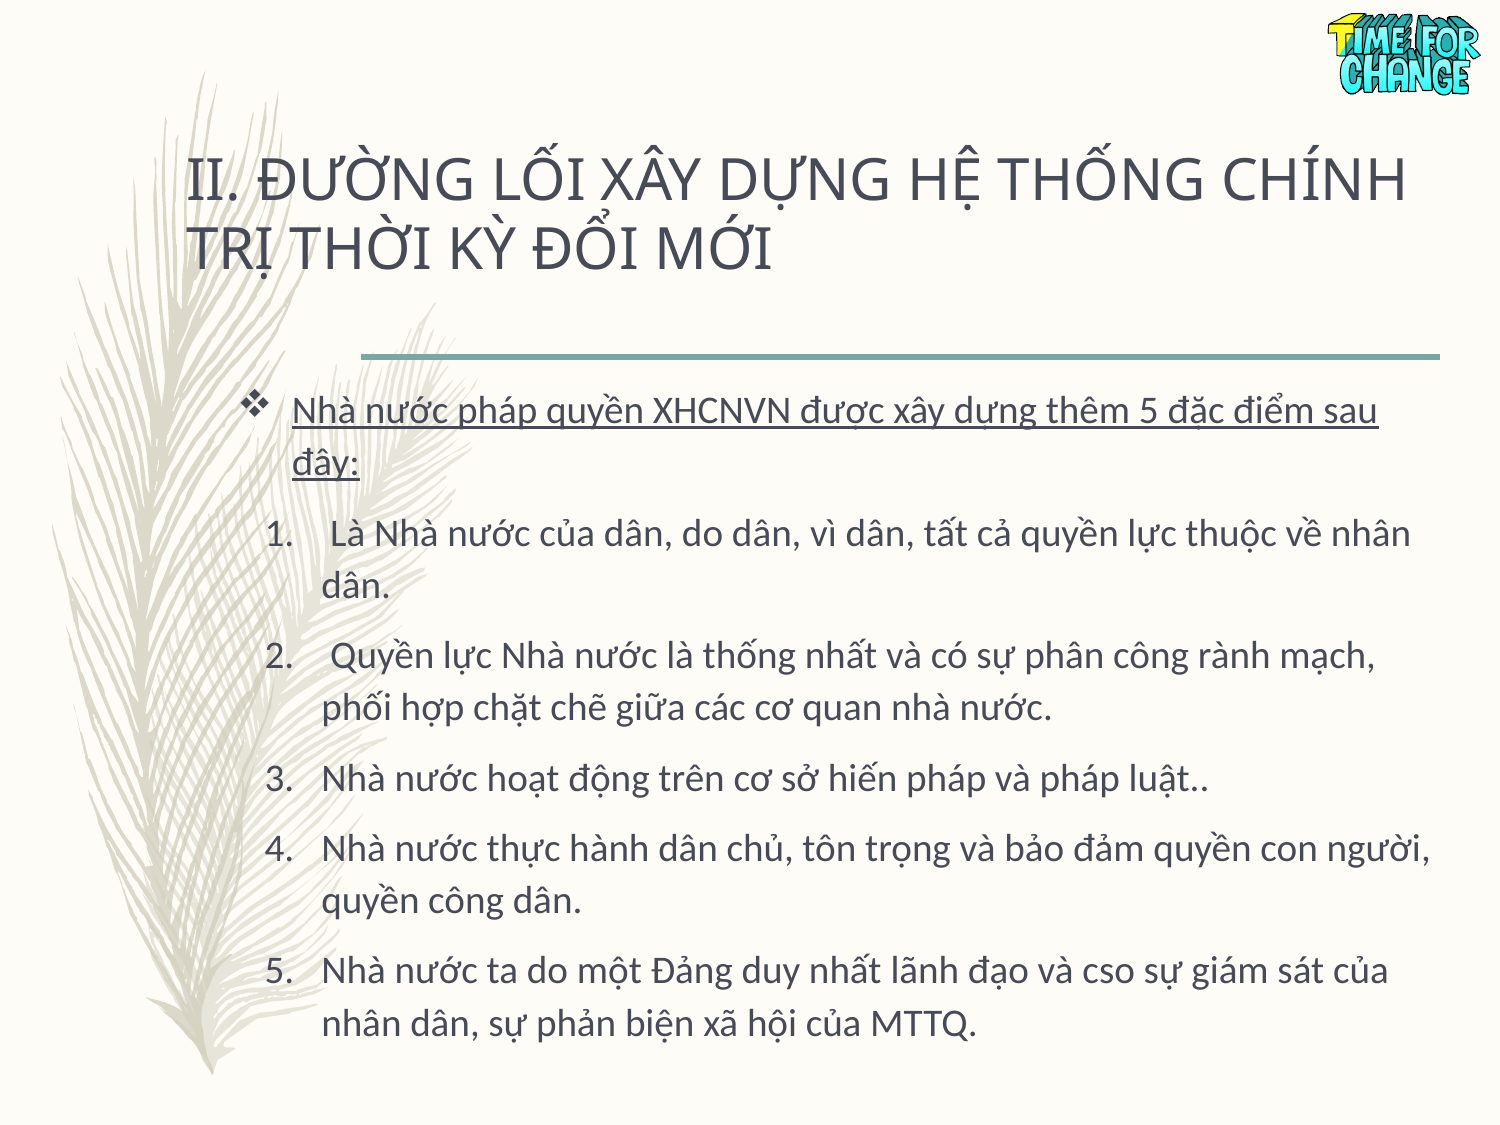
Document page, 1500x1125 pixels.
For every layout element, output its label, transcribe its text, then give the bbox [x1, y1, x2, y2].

title II. ĐƯỜNG LỐI XÂY DỰNG HỆ THỐNG CHÍNH TRỊ THỜI KỲ ĐỔI MỚI [171, 137, 1447, 371]
picture [1320, 3, 1487, 107]
list Nhà nước pháp quyền XHCNVN được xây dựng thêm 5 đặc điểm sau đây: Là Nhà nước của dân, do dân, vì dân, tất cả quyền lực thuộc về nhân dân. Quyền lực Nhà nước là thống nhất và có sự phân công rành mạch, phối hợp chặt chẽ giữa các cơ quan nhà nước. Nhà nước hoạt động trên cơ sở hiến pháp và pháp luật.. Nhà nước thực hành dân chủ, tôn trọng và bảo đảm quyền con người, quyền công dân. Nhà nước ta do một Đảng duy nhất lãnh đạo và cso sự giám sát của nhân dân, sự phản biện xã hội của MTTQ. [194, 371, 1471, 1059]
